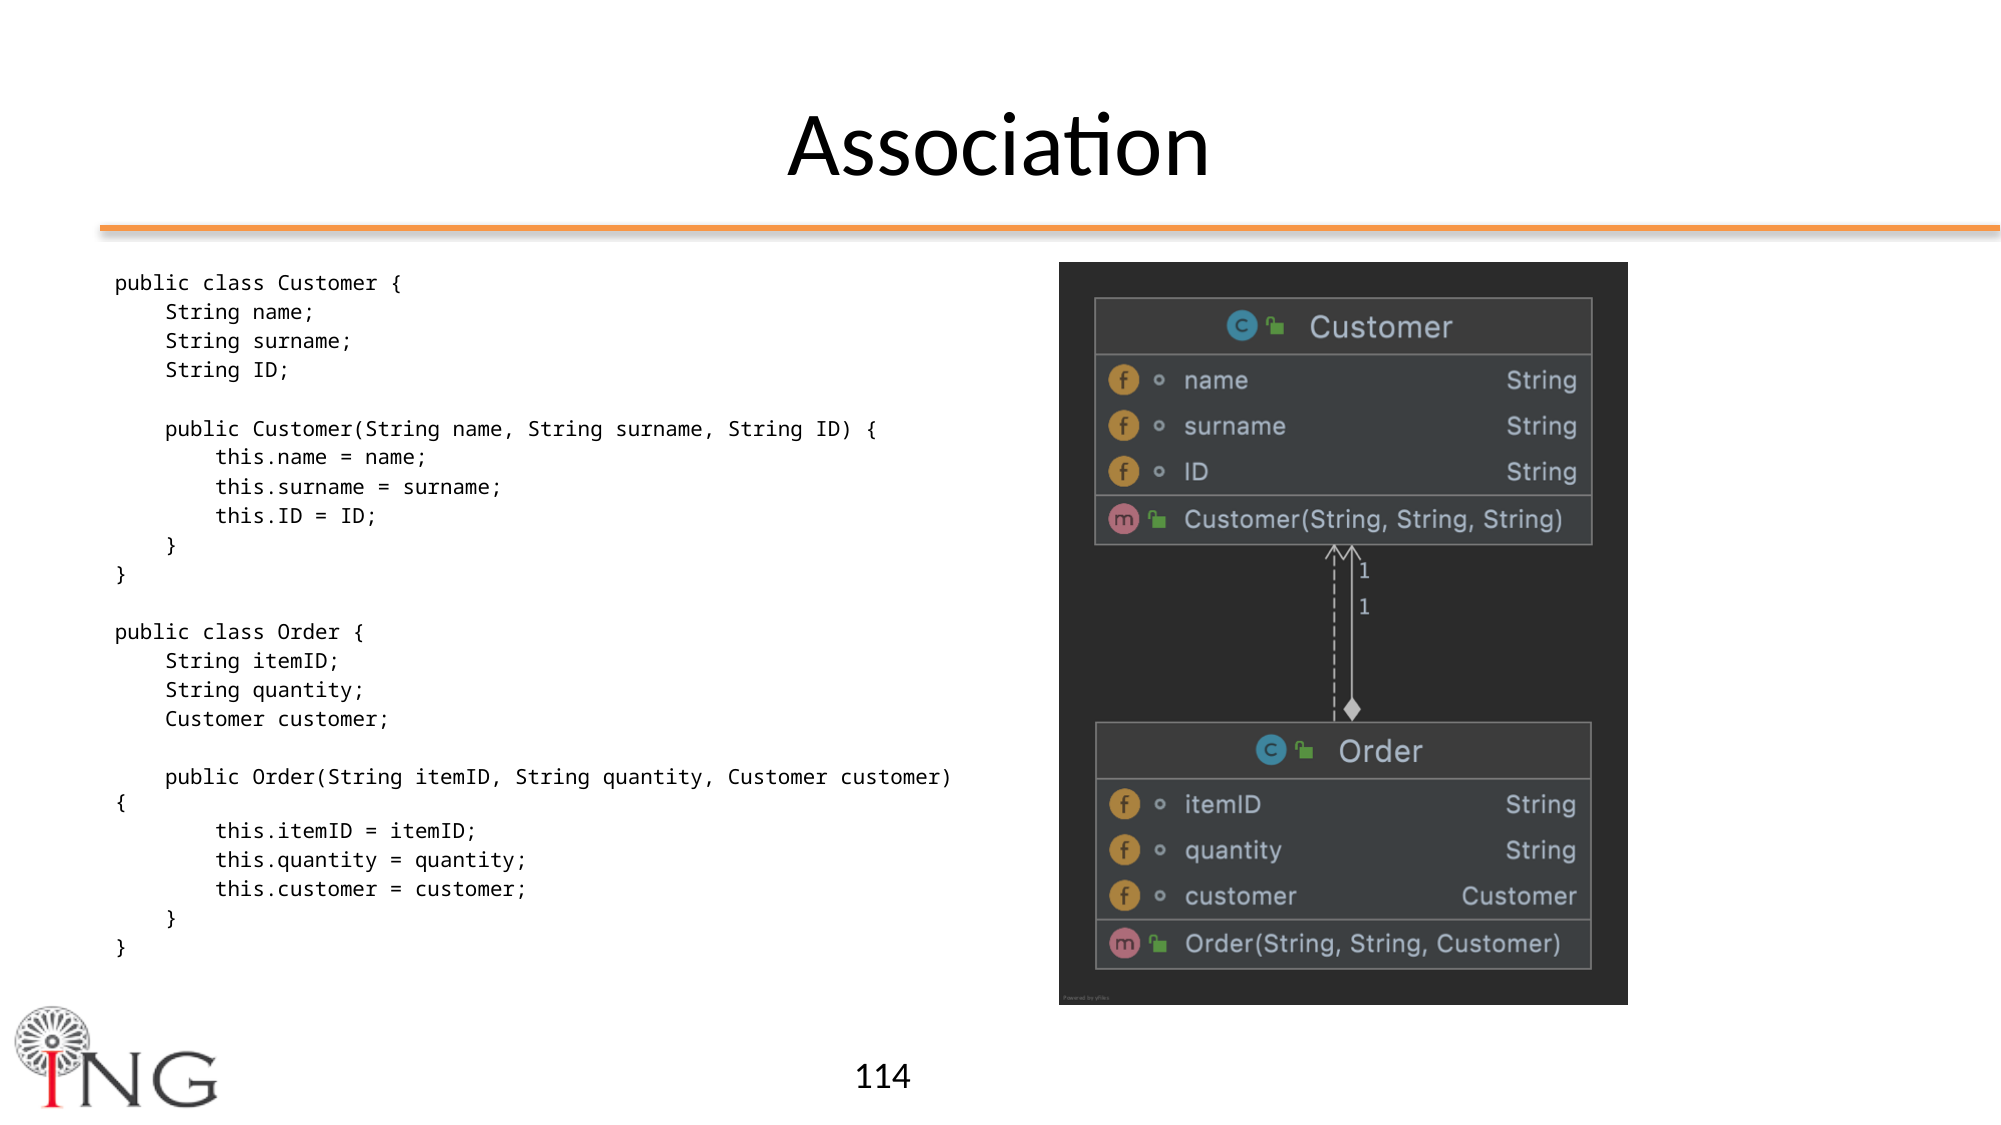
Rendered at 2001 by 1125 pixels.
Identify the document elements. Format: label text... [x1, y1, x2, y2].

picture [0, 987, 244, 1125]
slide_number 114 [839, 1043, 1900, 1104]
list public class Customer { String name; String surname; String ID; public Customer(String name, String surname, String ID) { this.name = name; this.surname = surname; this.ID = ID; } } public class Order { String itemID; String quantity; Customer customer; public Order(String itemID, String quantity, Customer customer) { this.itemID = itemID; this.quantity = quantity; this.customer = customer; } } [99, 262, 984, 1005]
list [1059, 262, 1629, 1006]
title Association [99, 45, 1900, 233]
